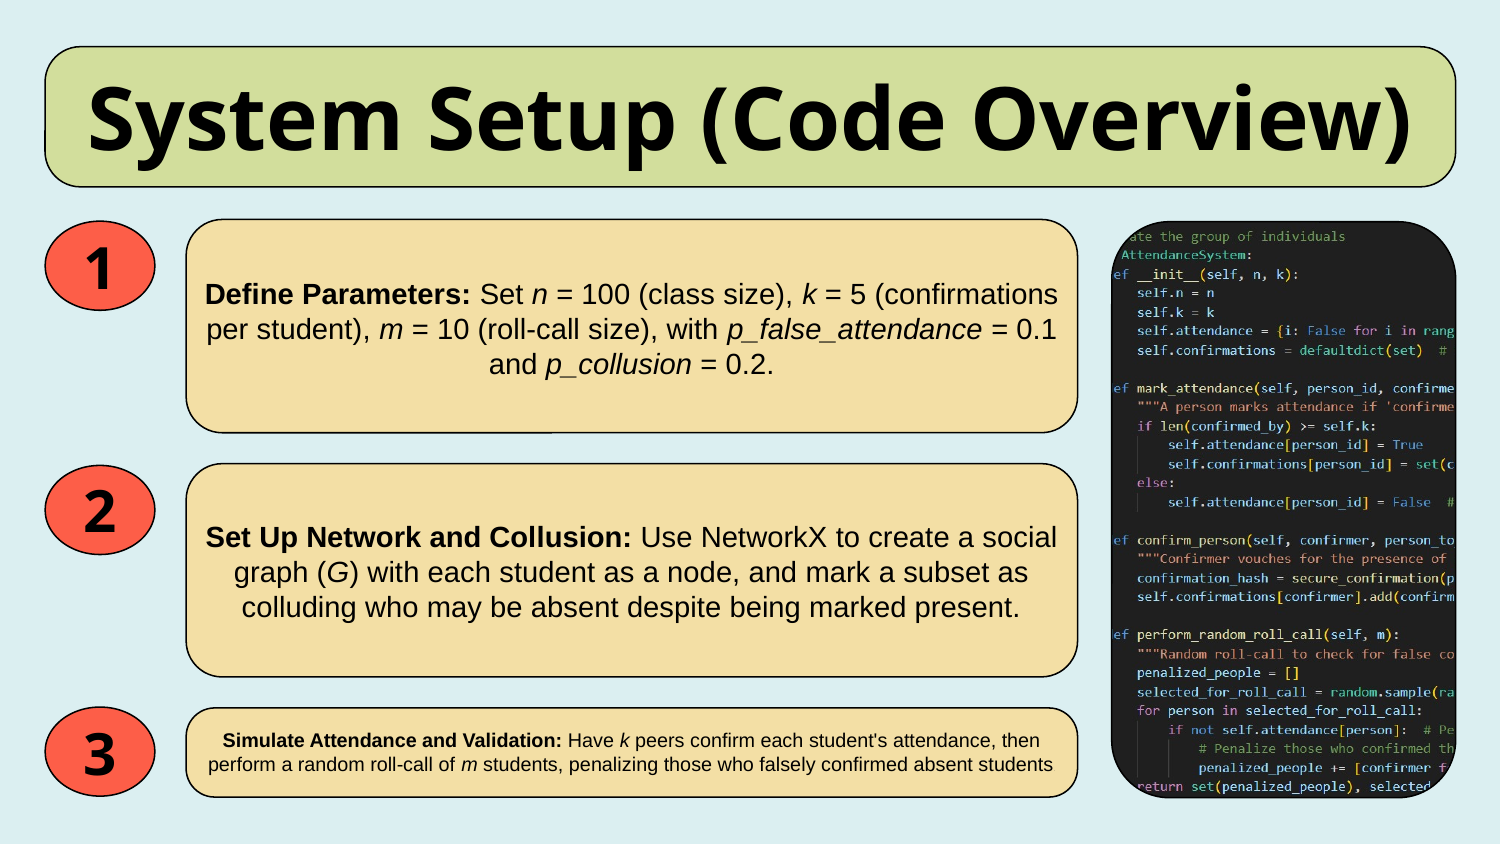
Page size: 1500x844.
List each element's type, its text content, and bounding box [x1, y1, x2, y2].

list Define Parameters: Set n = 100 (class size), k = 5 (confirmations per student), m = 10 (roll-call size), with p_false_attendance = 0.1 and p_collusion = 0.2. [186, 221, 1078, 435]
subtitle 1 [0, 221, 186, 311]
picture [1111, 221, 1456, 798]
list Set Up Network and Collusion: Use NetworkX to create a social graph (G) with each student as a node, and mark a subset as colluding who may be absent despite being marked present. [186, 464, 1078, 678]
subtitle 3 [0, 707, 186, 797]
subtitle 2 [0, 464, 186, 554]
title System Setup (Code Overview) [44, 53, 1456, 192]
list Simulate Attendance and Validation: Have k peers confirm each student's attendance, then perform a random roll-call of m students, penalizing those who falsely confirmed absent students. [186, 707, 1078, 797]
